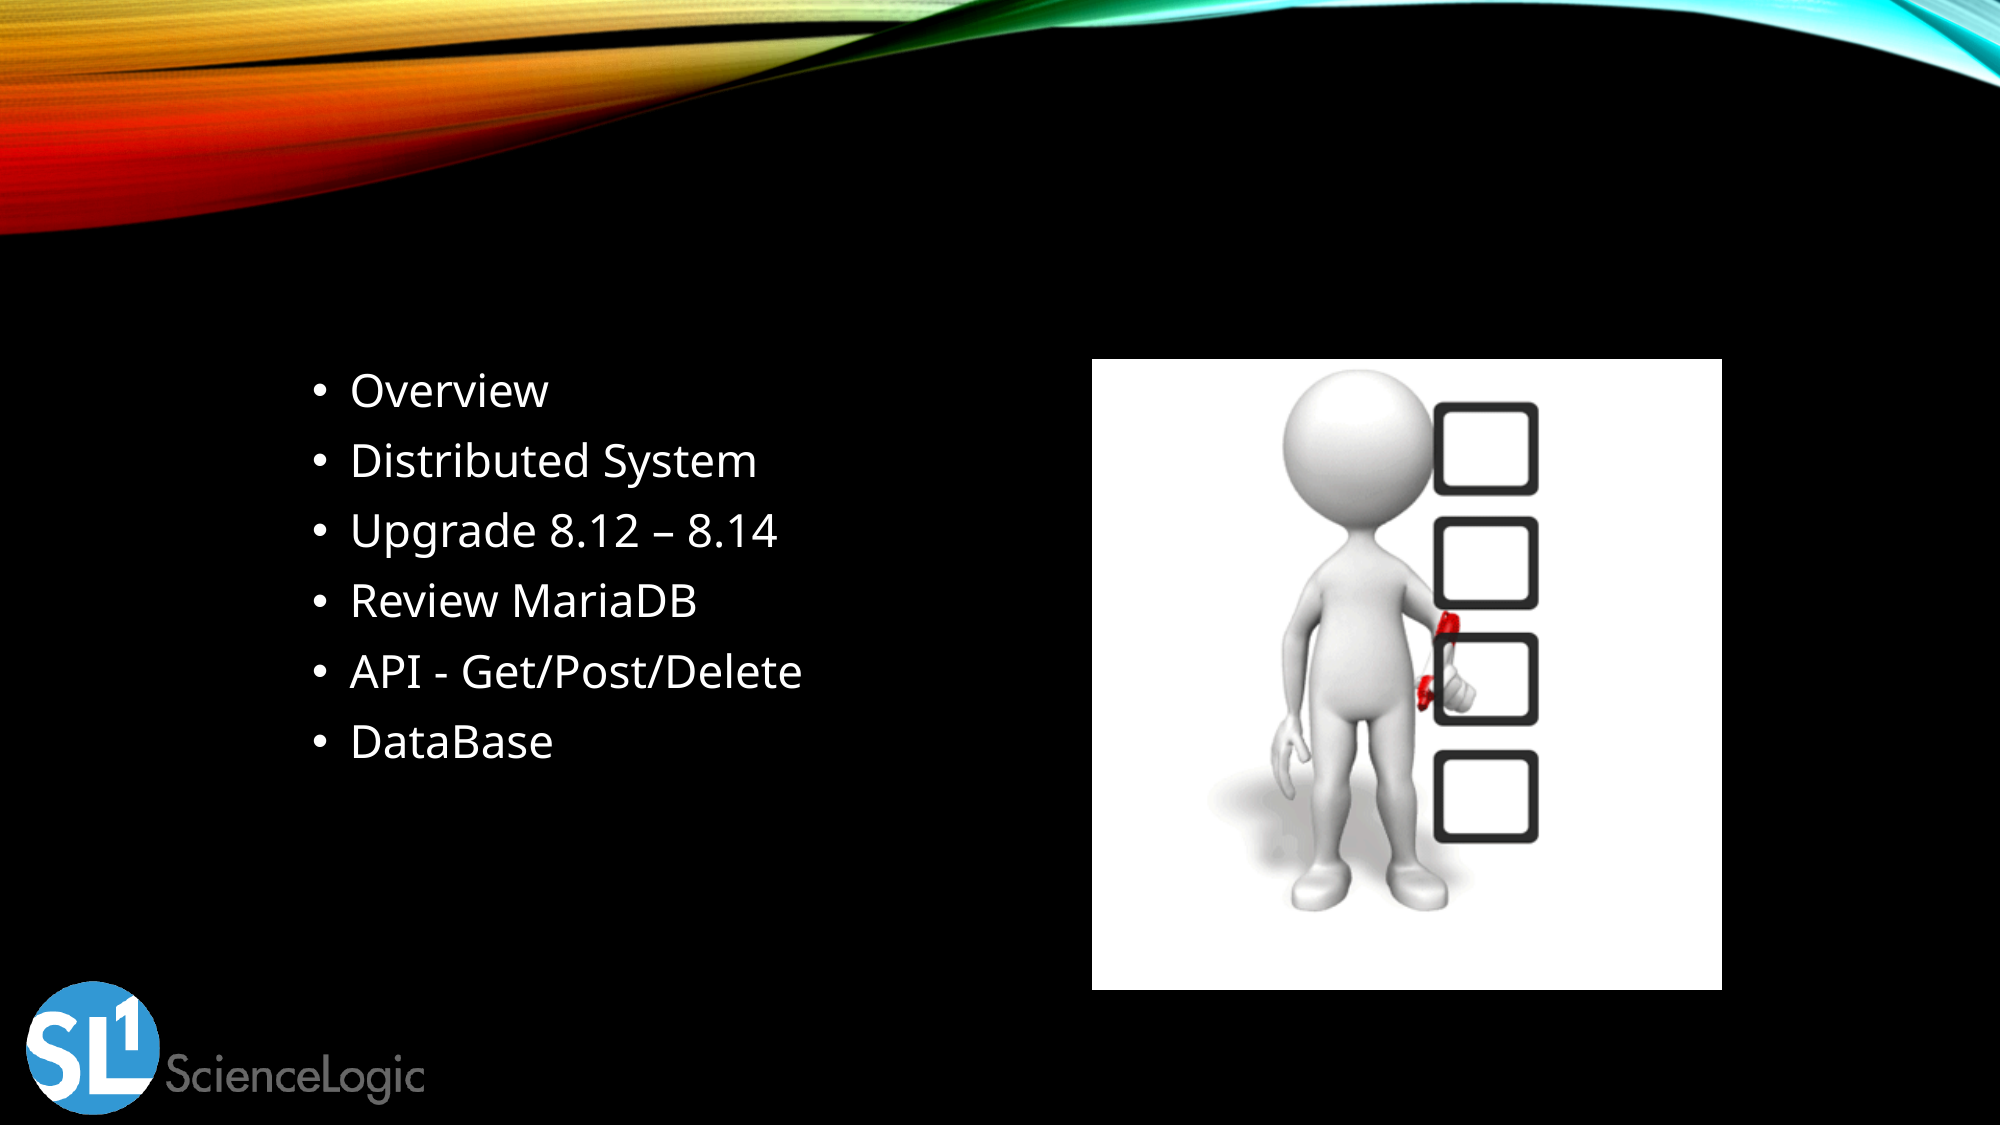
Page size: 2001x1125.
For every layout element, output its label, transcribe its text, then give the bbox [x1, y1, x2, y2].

list Overview Distributed System Upgrade 8.12 – 8.14 Review MariaDB API - Get/Post/Delete DataBase [297, 360, 1888, 1021]
picture [26, 980, 424, 1115]
picture [1091, 359, 1723, 990]
picture [0, 0, 2000, 237]
